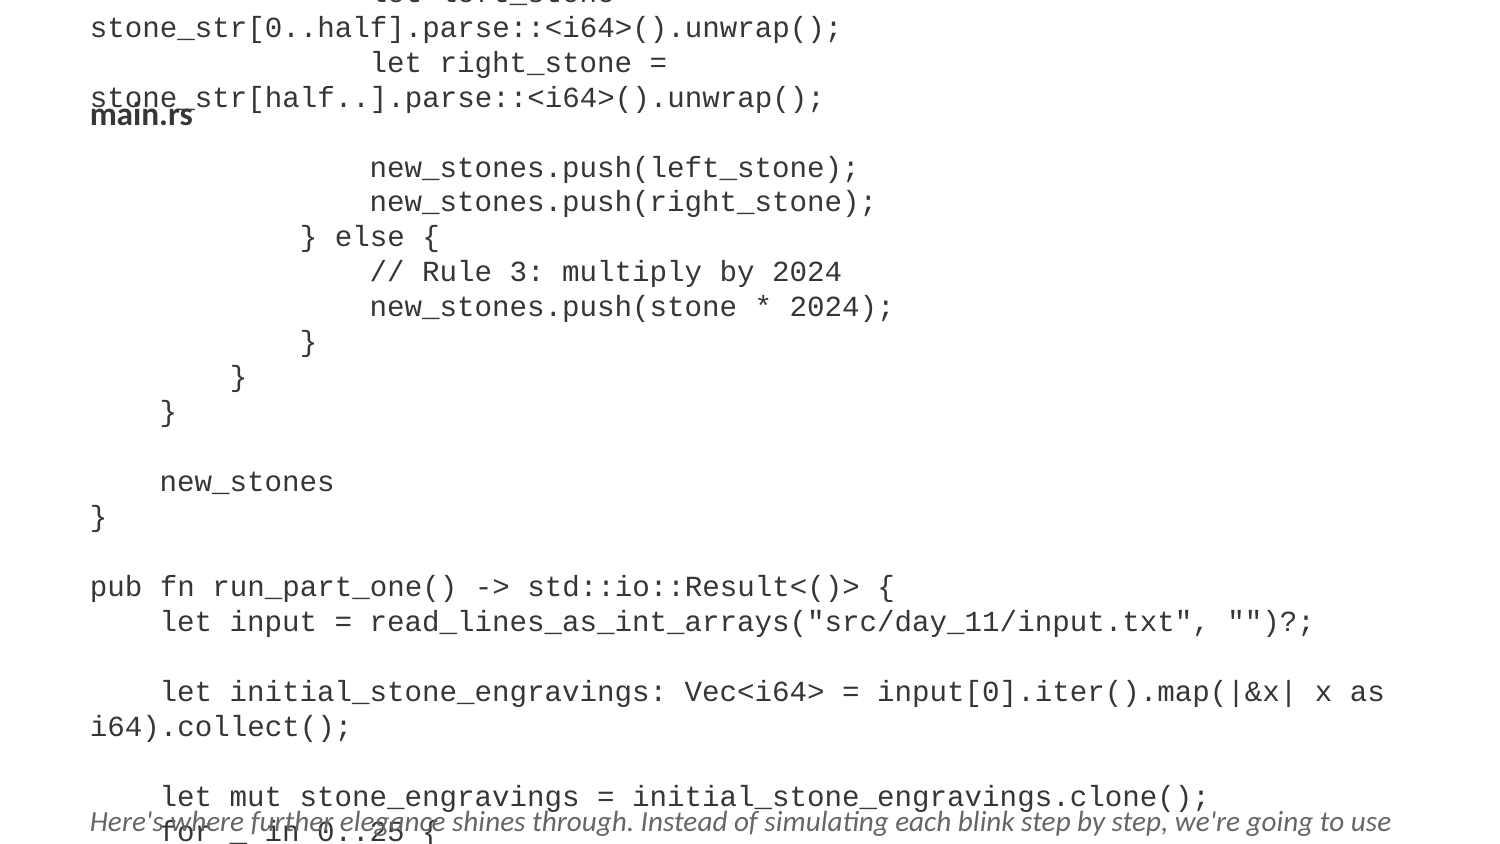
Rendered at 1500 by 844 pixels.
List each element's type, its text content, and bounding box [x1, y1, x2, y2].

text_box main.rs [74, 74, 1425, 150]
text_box use std::collections::HashMap; use std::fs::File; use std::io::{self, BufRead, BufReader}; use std::path::Path; type MemoKey = (i64, usize); // (stone_value, blinks_remaining) type MemoMap = HashMap<MemoKey, usize>; fn read_lines_as_int_arrays<P>(filename: P, sep: &str) -> io::Result<Vec<Vec<i32>>> where P: AsRef<Path>, { let file = File::open(filename)?; let reader = BufReader::new(file); let lines: Vec<Result<String, io::Error>> = reader.lines().collect(); let mut int_arrays: Vec<Vec<i32>> = Vec::new(); // split each line by the passed in sep and parse each element as an integer for line in lines { let line: String = line?; let int_array: Vec<i32> = line.split(sep).map(|x| x.parse::<i32>().unwrap()).collect(); int_arrays.push(int_array); } Ok(int_arrays) } fn main() { run_part_one(); } // First, let's implement a naive solution for Part 1 fn execute_blink(stone_engravings: Vec<i64>) -> Vec<i64> { let mut new_stones = Vec::new(); for stone in stone_engravings { if stone == 0 { // Rule 1: stone = 0 -> replaced by stone marked 1 new_stones.push(1); } else { let stone_str = stone.to_string(); let stone_len = stone_str.len(); if stone_len % 2 == 0 { // Rule 2: split into two stones let half = stone_len / 2; let left_stone = stone_str[0..half].parse::<i64>().unwrap(); let right_stone = stone_str[half..].parse::<i64>().unwrap(); new_stones.push(left_stone); new_stones.push(right_stone); } else { // Rule 3: multiply by 2024 new_stones.push(stone * 2024); } } } new_stones } pub fn run_part_one() -> std::io::Result<()> { let input = read_lines_as_int_arrays("src/day_11/input.txt", "")?; let initial_stone_engravings: Vec<i64> = input[0].iter().map(|&x| x as i64).collect(); let mut stone_engravings = initial_stone_engravings.clone(); for _ in 0..25 { stone_engravings = execute_blink(stone_engravings); } // println!("Count of stones after 25 blinks: {}", stone_engravings.len()); run_part_two(); Ok(()) } fn count_stones_recursive(stone: i64, blinks: usize, memo: &mut MemoMap) -> usize { if blinks == 0 { return 1; } let key = (stone, blinks); if let Some(&count) = memo.get(&key) { return count; } let result = if stone == 0 { count_stones_recursive(1, blinks - 1, memo) } else { let digit_count = stone.to_string().len(); if digit_count % 2 == 0 { let stone_str = stone.to_string(); let half = digit_count / 2; let left = stone_str[..half].parse::<i64>().unwrap(); let right = stone_str[half..].parse::<i64>().unwrap(); count_stones_recursive(left, blinks - 1, memo) + count_stones_recursive(right, blinks - 1, memo) } else { count_stones_recursive(stone * 2024, blinks - 1, memo) } }; memo.insert(key, result); result } pub fn run_part_two() -> std::io::Result<()> { let input = read_lines_as_int_arrays("src/day_11/input.txt", "")?; let initial_stones: Vec<i64> = input[0].iter().map(|&x| x as i64).collect(); let blinks = 75; let mut memo = HashMap::new(); let total: usize = initial_stones.iter() .map(|&stone| { count_stones_recursive(stone, blinks, &mut memo) }) .sum(); println!("Total stones after {} blinks: {}", blinks, total); Ok(()) [74, 179, 1425, 780]
text_box Here's where further elegance shines through. Instead of simulating each blink step by step, we're going to use our memoized recursive function to calculate the total stones efficiently. We can give our map function the desired number of blinks directly. [74, 794, 1425, 844]
